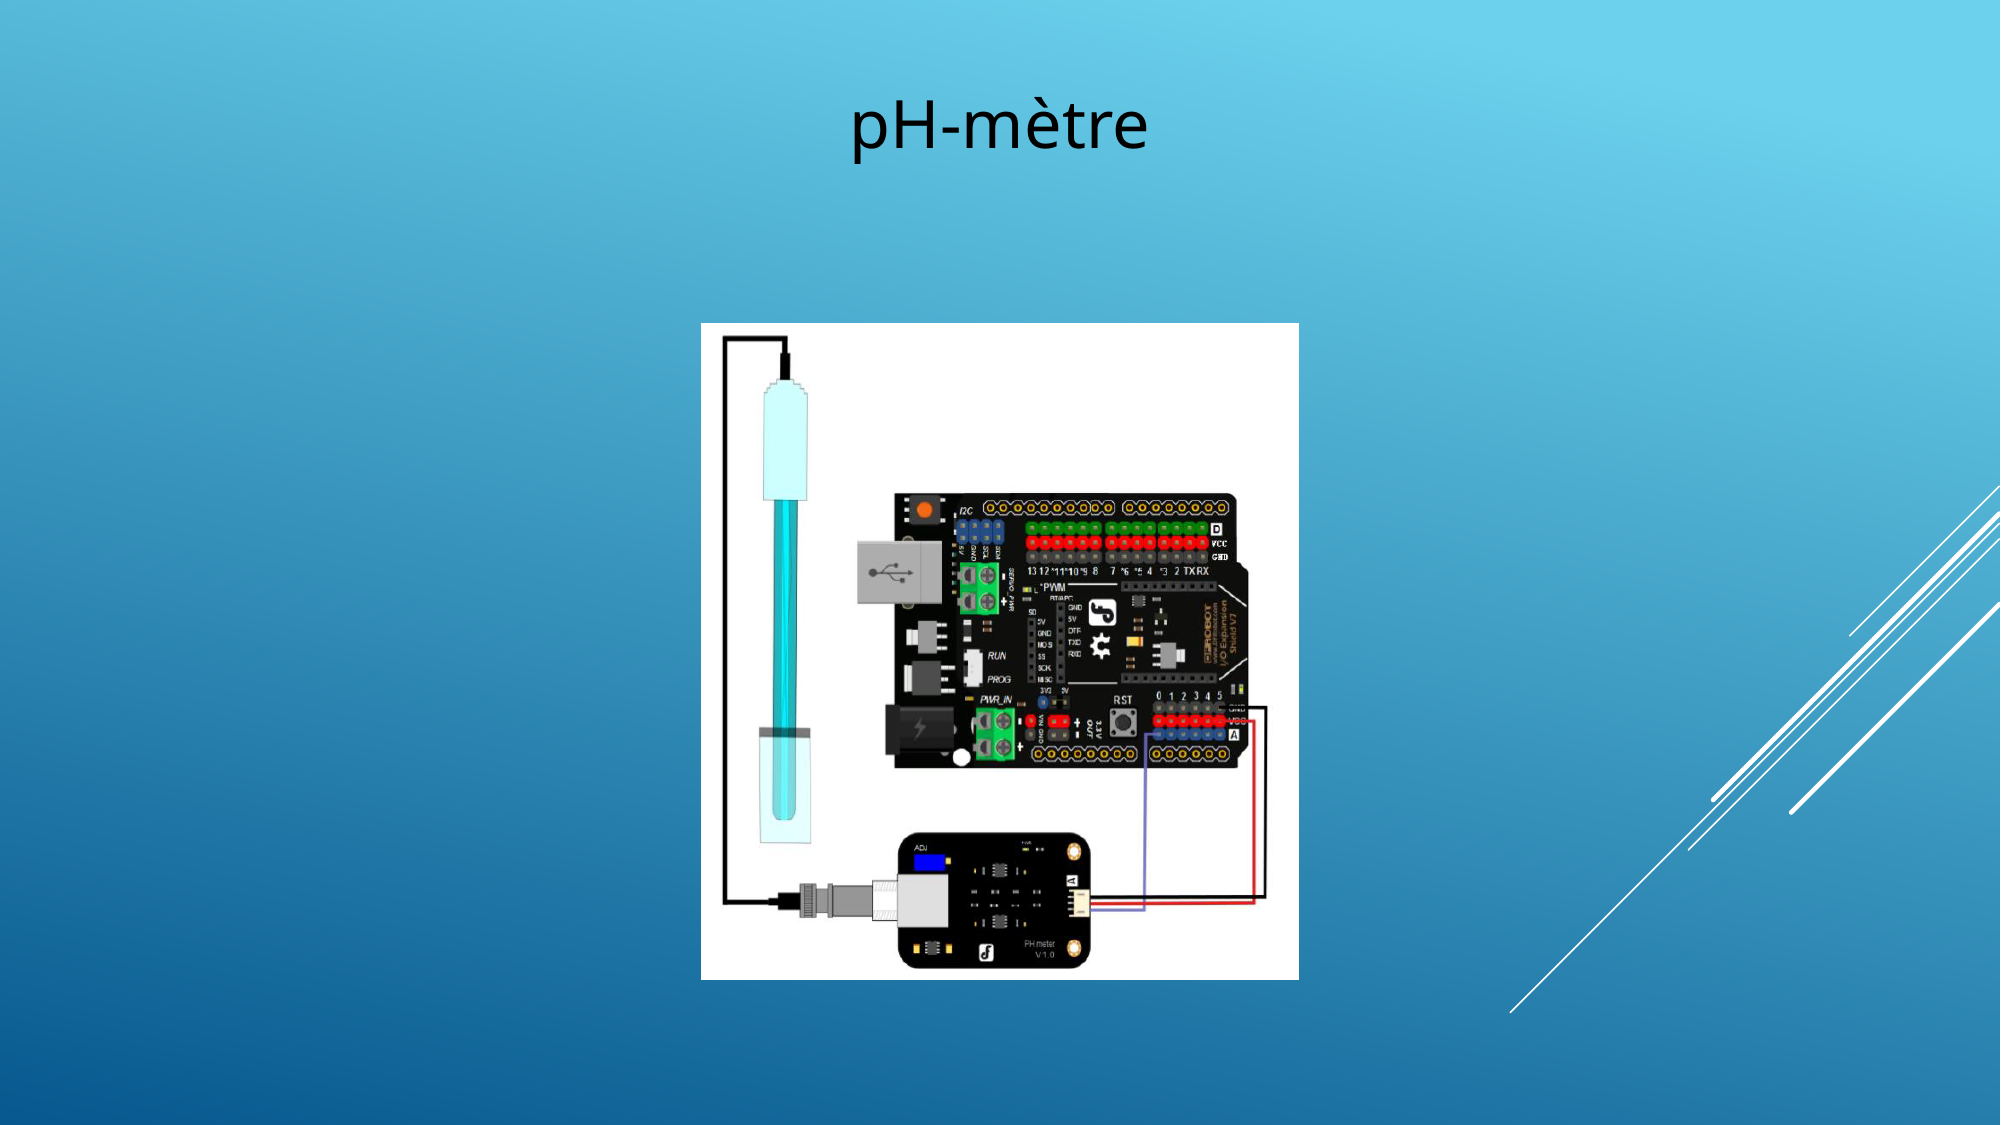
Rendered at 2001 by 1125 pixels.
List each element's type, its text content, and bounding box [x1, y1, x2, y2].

text_box pH-mètre [334, 74, 1666, 169]
picture [701, 323, 1299, 980]
